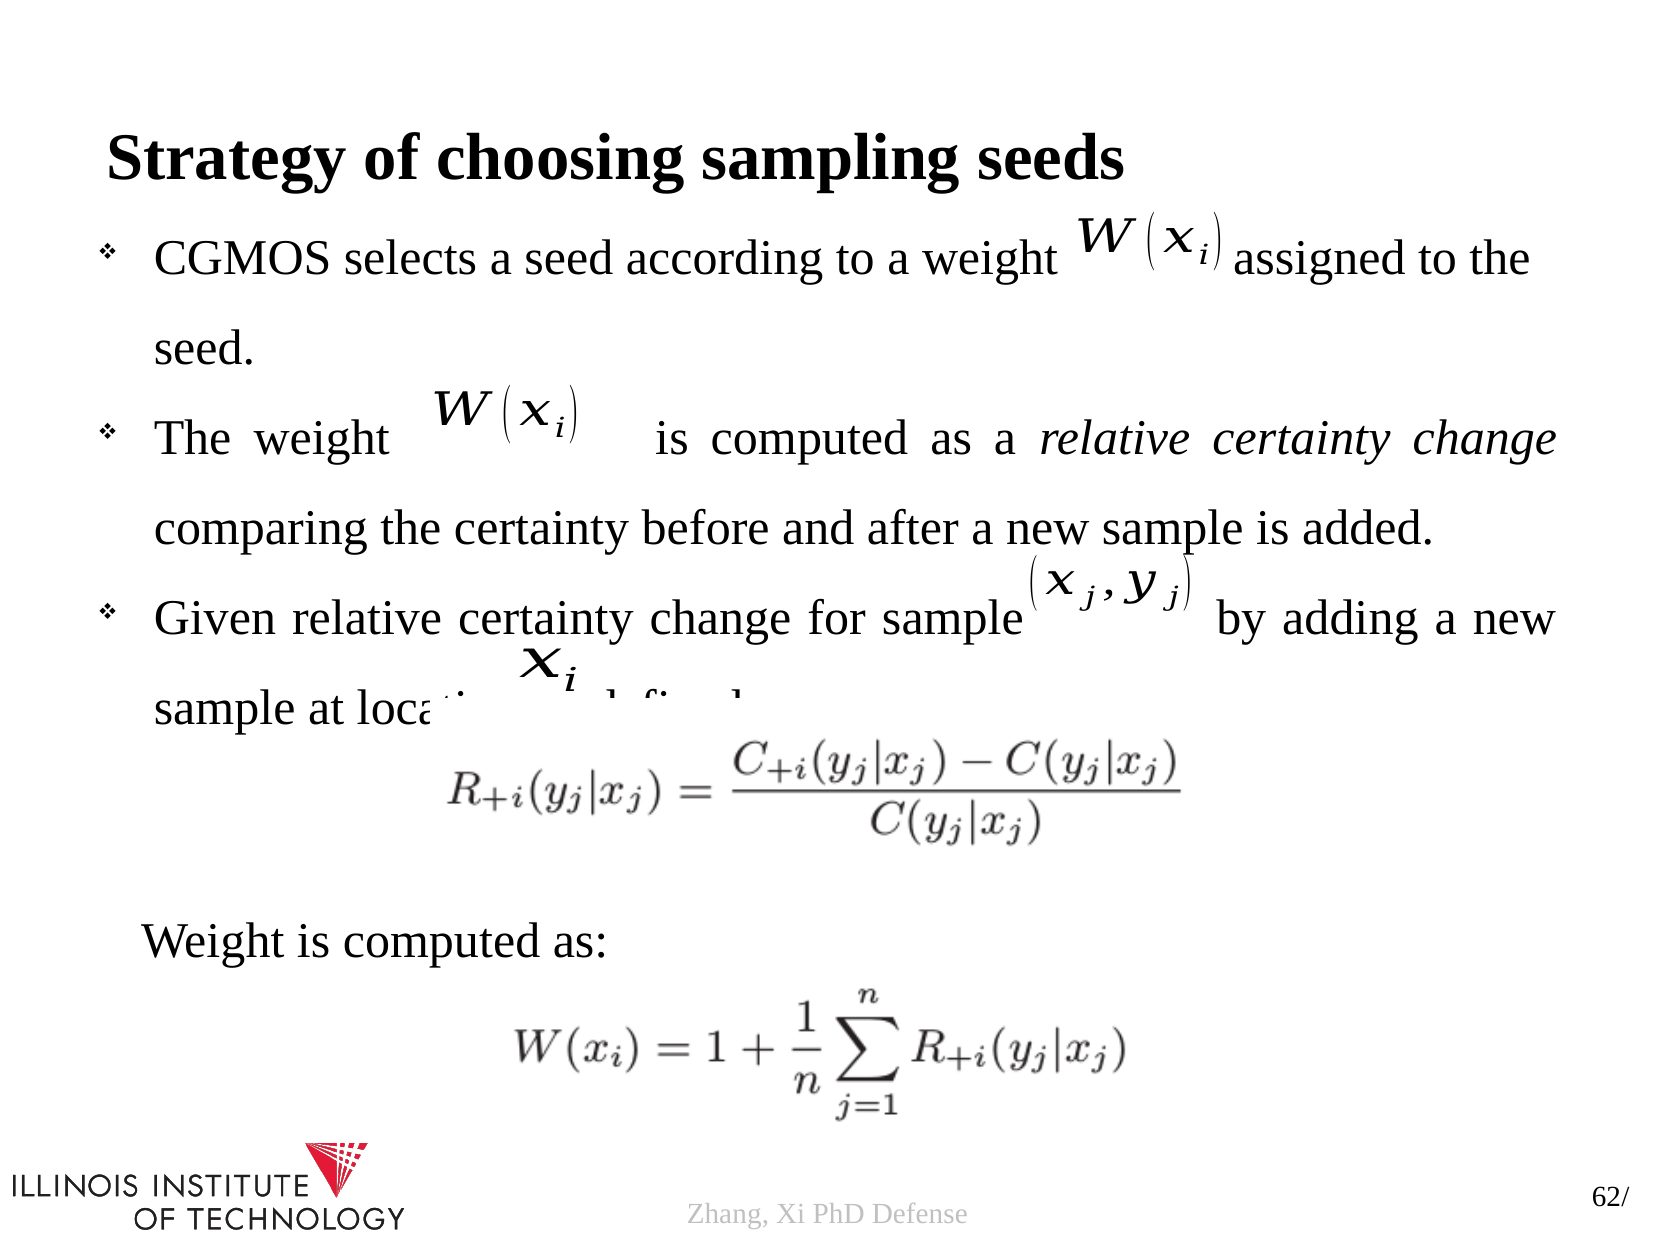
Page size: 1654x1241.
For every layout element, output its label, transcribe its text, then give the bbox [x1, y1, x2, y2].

text_box Weight is computed as: [126, 869, 624, 975]
text_box CGMOS selects a seed according to a weight assigned to the seed. The weight is computed as a relative certainty change comparing the certainty before and after a new sample is added. Given relative certainty change for sample by adding a new sample at location defined as: [82, 186, 1573, 742]
picture [451, 959, 1180, 1152]
footer Zhang, Xi PhD Defense [565, 1194, 1090, 1241]
picture [13, 1142, 405, 1230]
slide_number 62/ [1193, 1176, 1630, 1241]
text_box Strategy of choosing sampling seeds [91, 65, 1142, 186]
picture [430, 698, 1225, 864]
